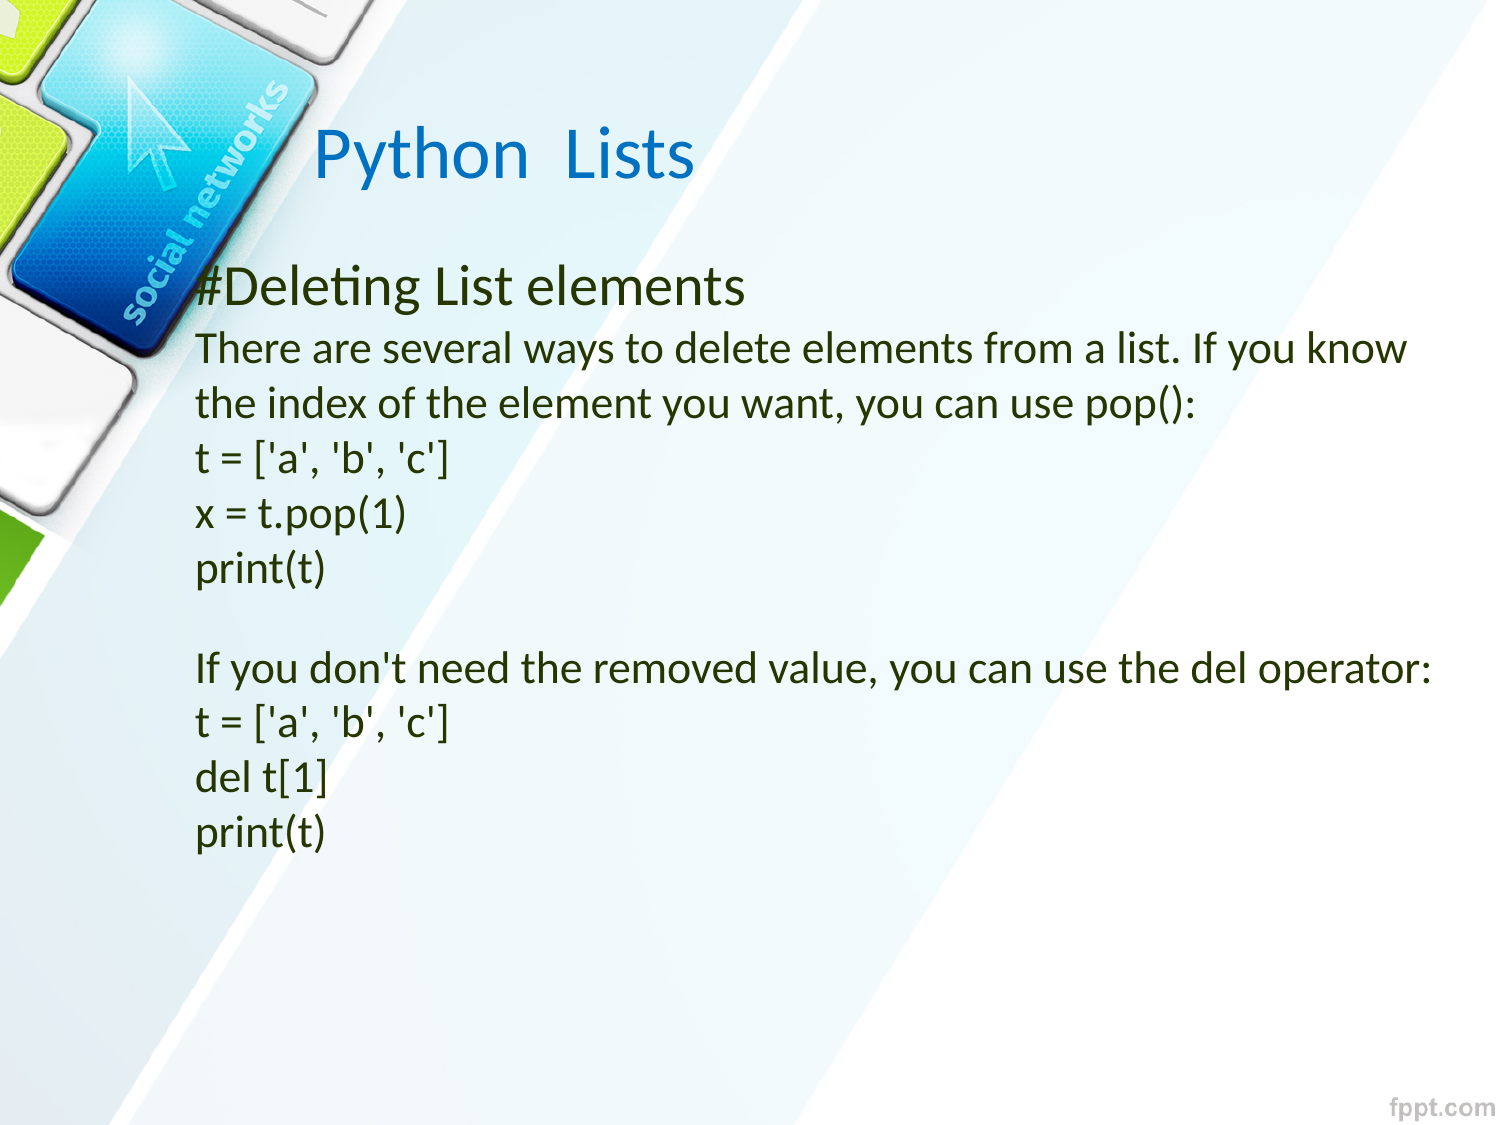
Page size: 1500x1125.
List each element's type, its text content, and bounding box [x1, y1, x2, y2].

text_box #Deleting List elements There are several ways to delete elements from a list. If you know the index of the element you want, you can use pop(): t = ['a', 'b', 'c'] x = t.pop(1) print(t) If you don't need the removed value, you can use the del operator: t = ['a', 'b', 'c'] del t[1] print(t) [179, 239, 1470, 1065]
text_box Python Lists [299, 86, 1427, 212]
picture [0, 0, 1500, 1125]
